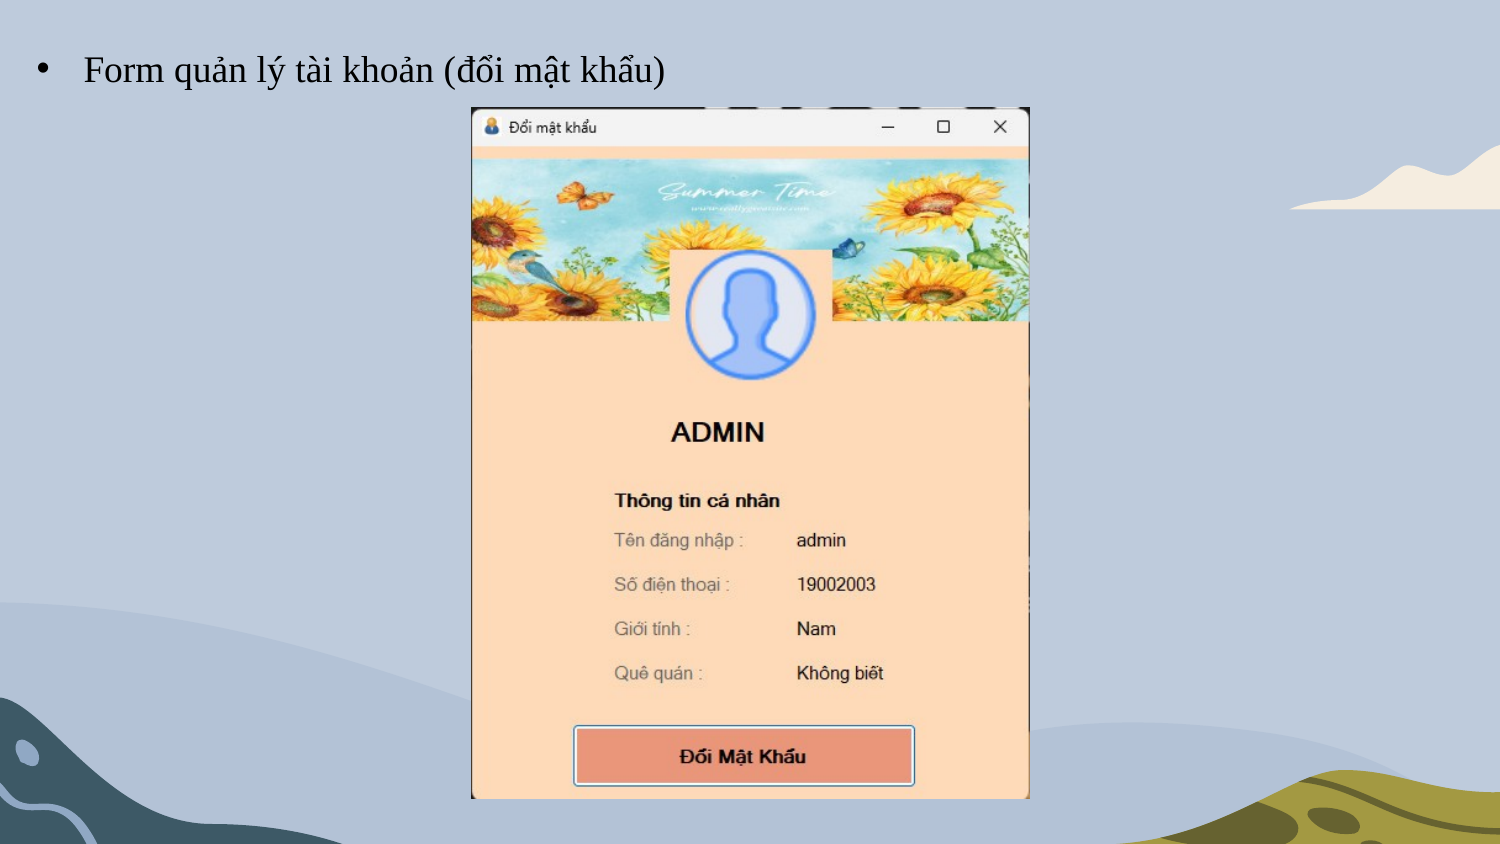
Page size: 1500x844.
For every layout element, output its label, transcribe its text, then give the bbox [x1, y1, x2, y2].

text_box [1289, 144, 1500, 210]
picture [471, 106, 1030, 800]
text_box Form quản lý tài khoản (đổi mật khẩu) [21, 37, 1385, 98]
